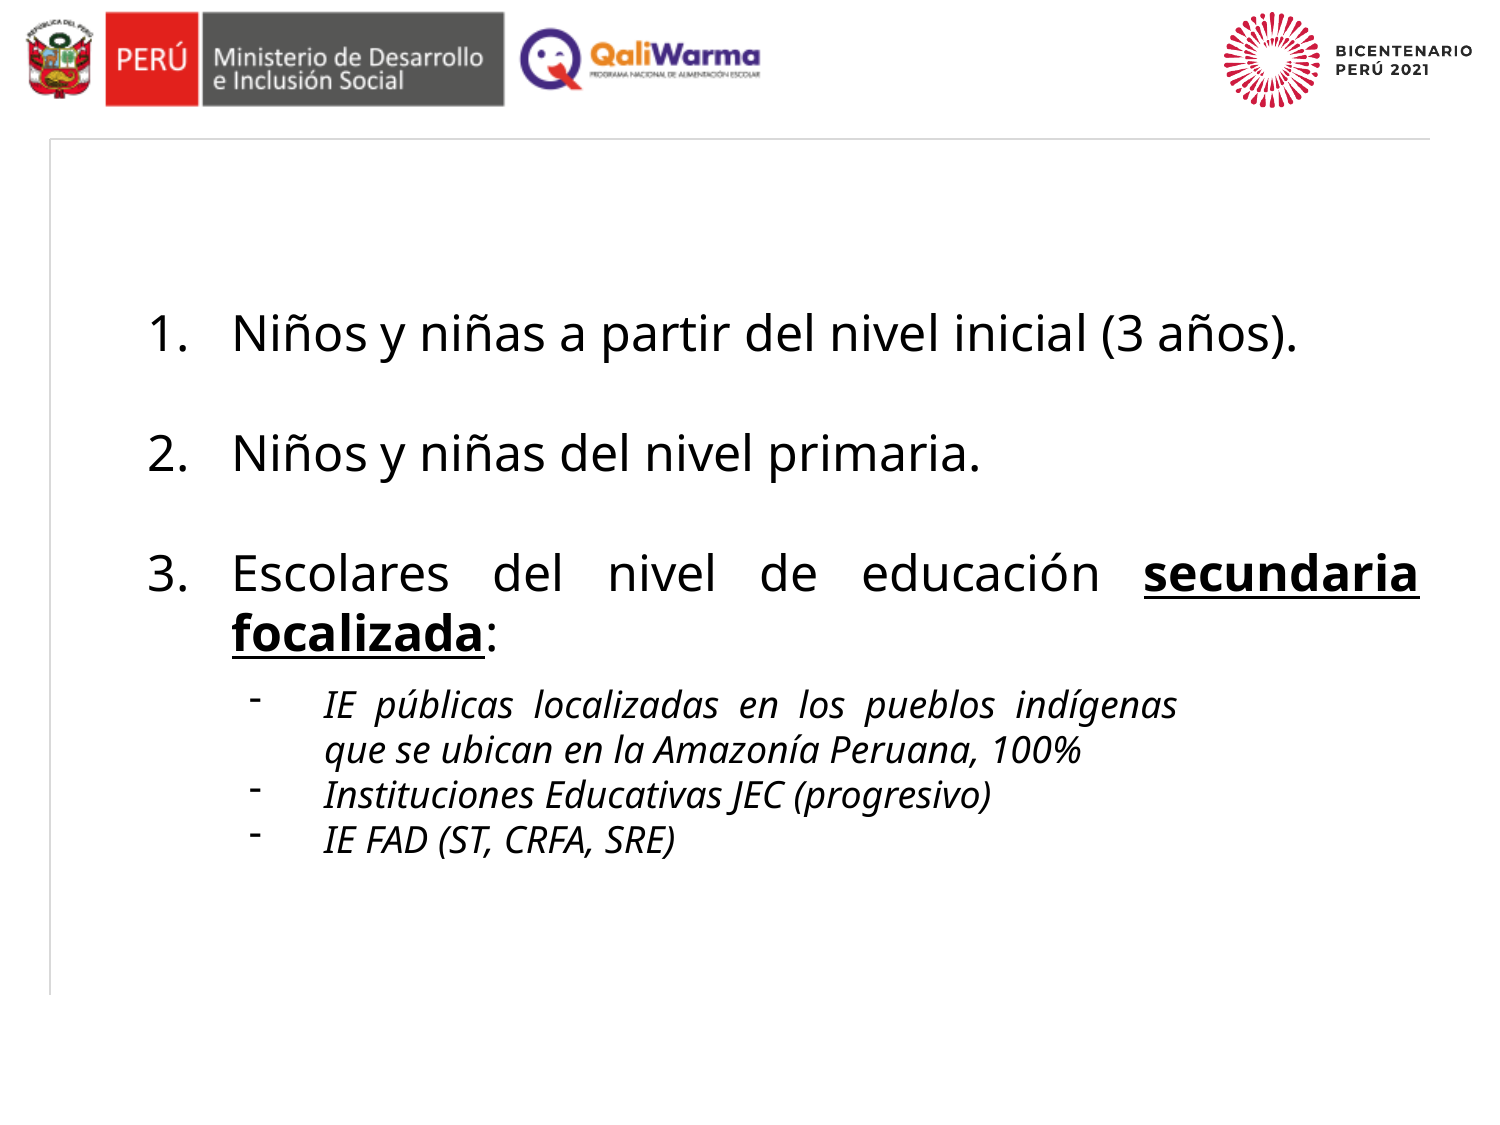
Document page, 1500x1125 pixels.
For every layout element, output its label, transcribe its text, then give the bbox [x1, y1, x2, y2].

picture [9, 9, 776, 110]
text_box Niños y niñas a partir del nivel inicial (3 años). Niños y niñas del nivel primaria. Escolares del nivel de educación secundaria focalizada: [132, 294, 1435, 730]
picture [1224, 12, 1472, 108]
text_box IE públicas localizadas en los pueblos indígenas que se ubican en la Amazonía Peruana, 100% Instituciones Educativas JEC (progresivo) IE FAD (ST, CRFA, SRE) [234, 673, 1194, 868]
